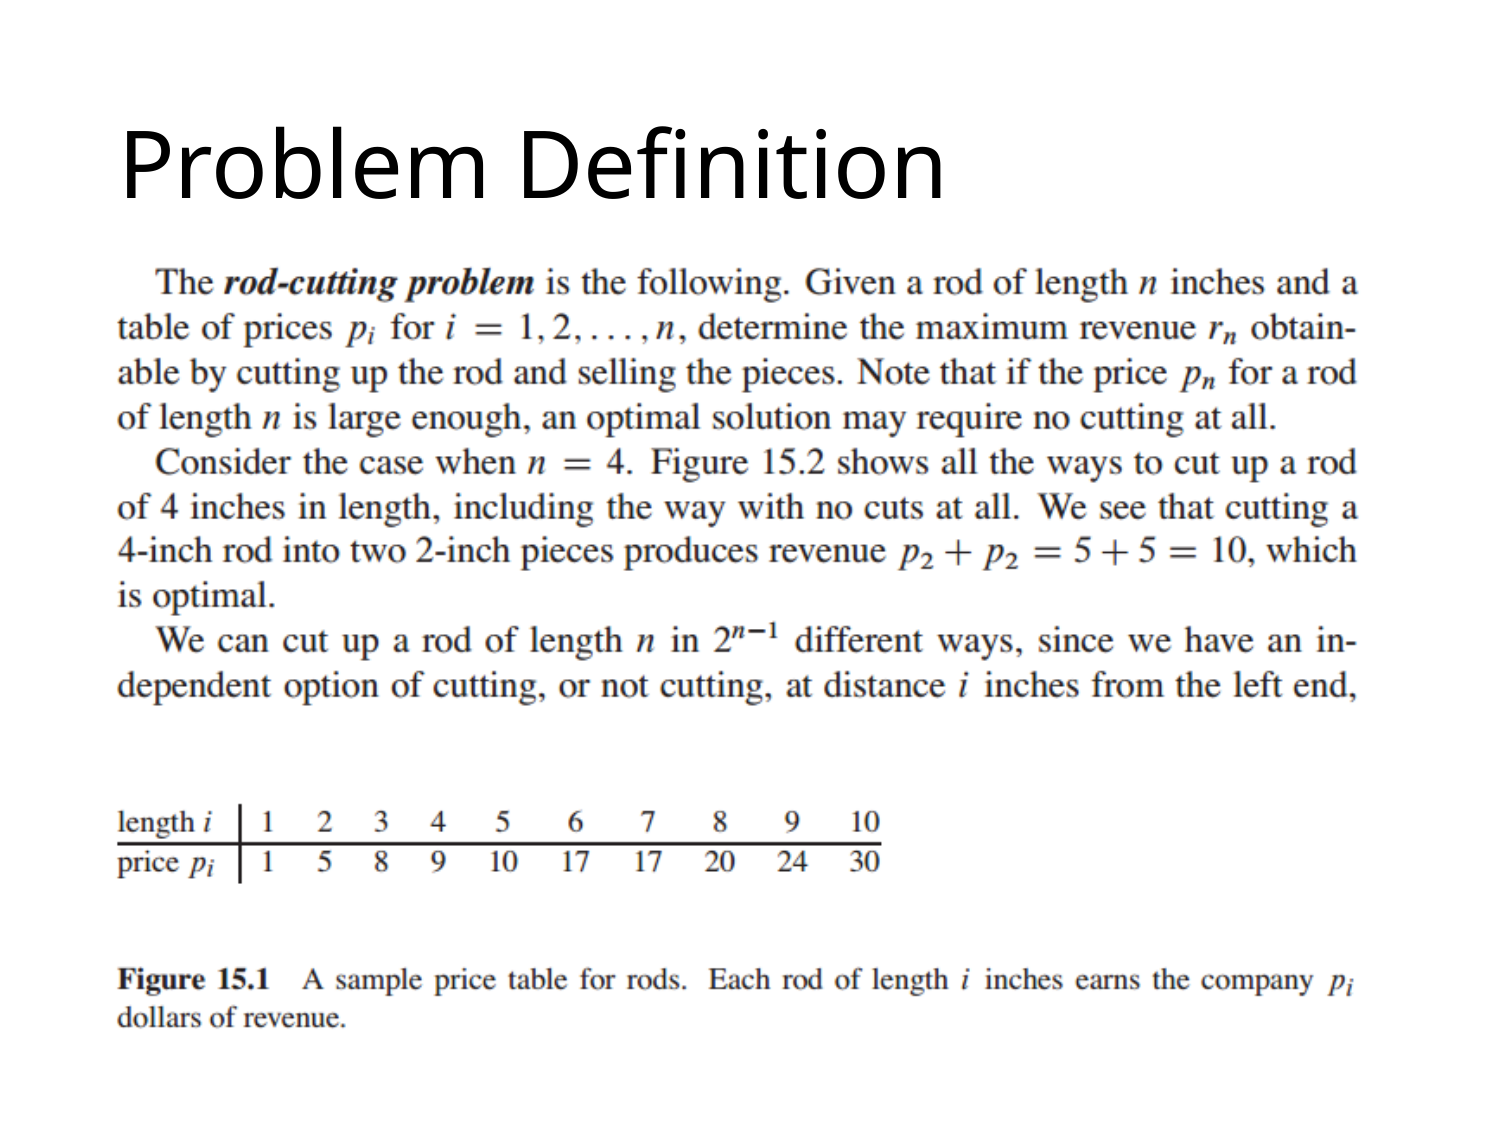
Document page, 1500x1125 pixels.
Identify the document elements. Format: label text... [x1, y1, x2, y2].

title Problem Definition [103, 59, 1397, 258]
picture [90, 258, 1409, 1062]
